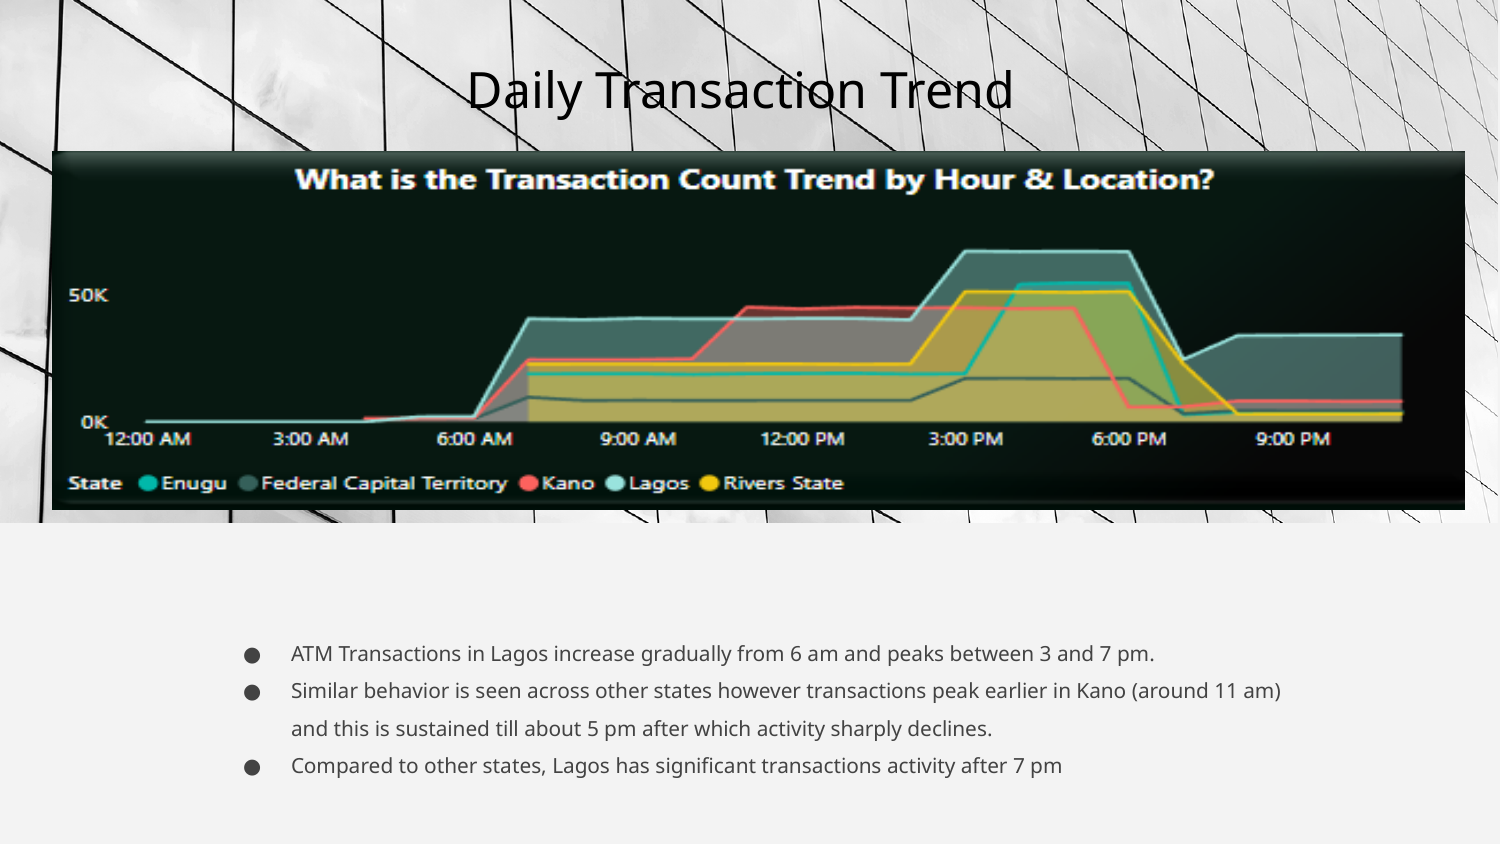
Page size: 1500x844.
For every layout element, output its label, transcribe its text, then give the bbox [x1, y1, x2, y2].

subtitle ATM Transactions in Lagos increase gradually from 6 am and peaks between 3 and 7 pm. Similar behavior is seen across other states however transactions peak earlier in Kano (around 11 am) and this is sustained till about 5 pm after which activity sharply declines. Compared to other states, Lagos has significant transactions activity after 7 pm [201, 613, 1316, 796]
picture [0, 0, 1499, 523]
